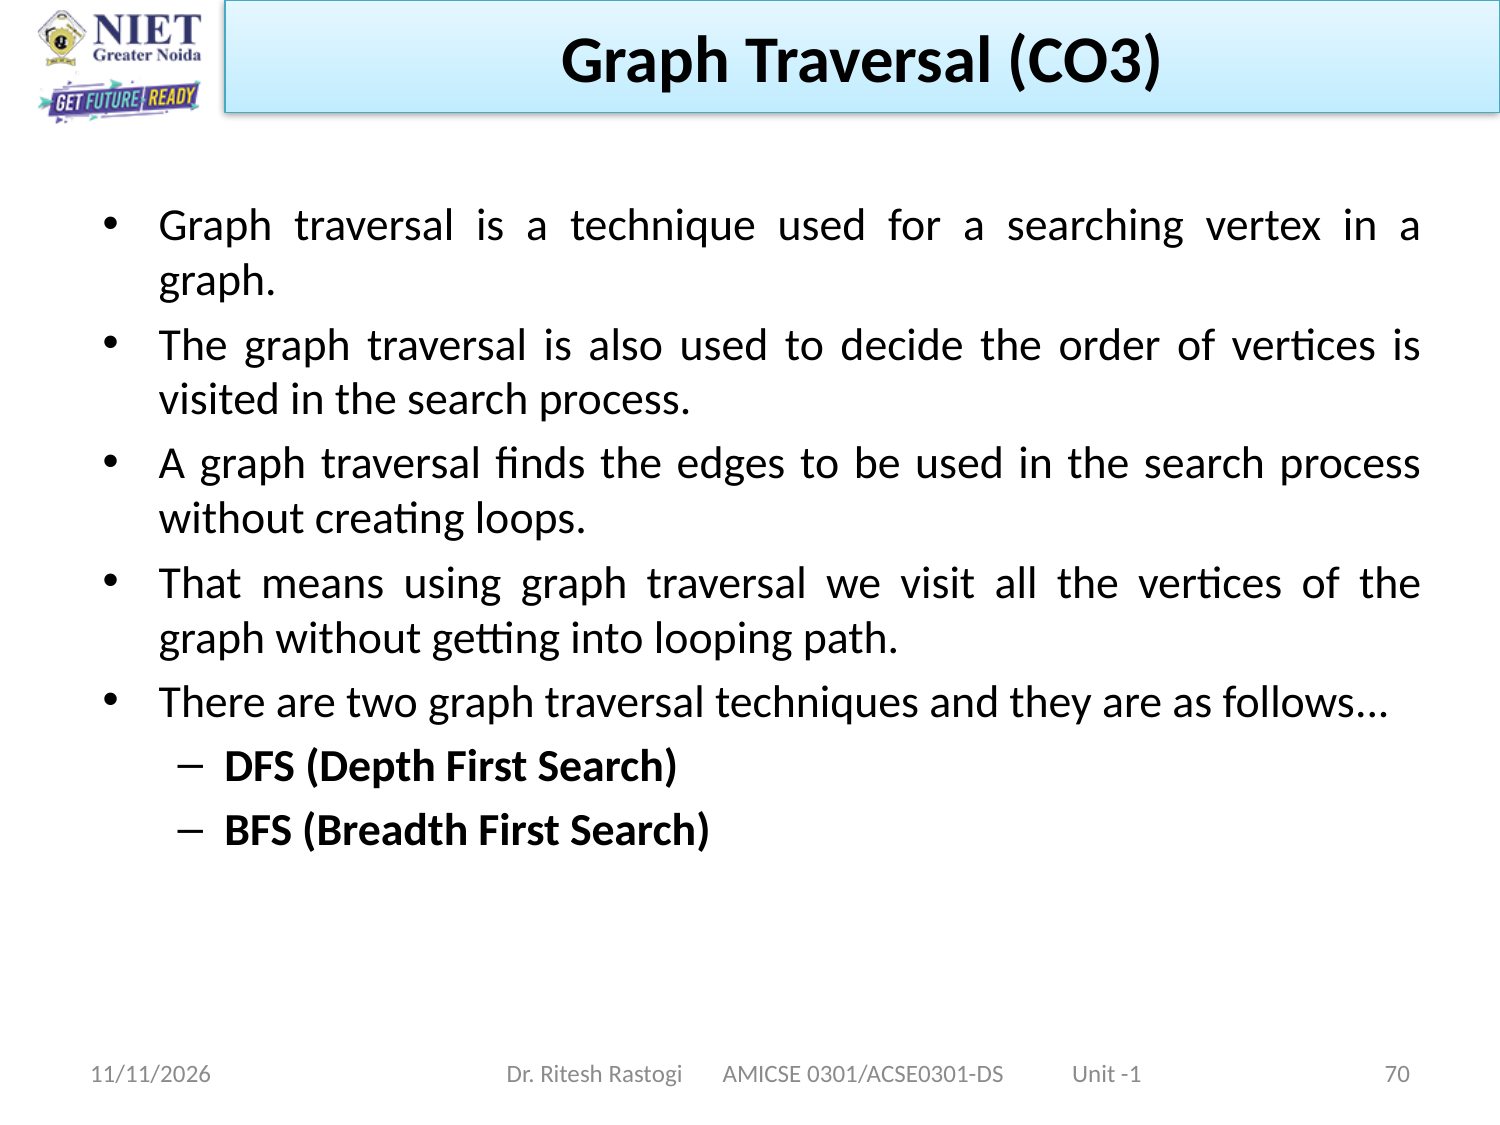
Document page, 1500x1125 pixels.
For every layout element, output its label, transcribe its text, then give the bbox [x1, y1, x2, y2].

list Graph traversal is a technique used for a searching vertex in a graph. The graph traversal is also used to decide the order of vertices is visited in the search process. A graph traversal finds the edges to be used in the search process without creating loops. That means using graph traversal we visit all the vertices of the graph without getting into looping path. There are two graph traversal techniques and they are as follows... DFS (Depth First Search) BFS (Breadth First Search) [87, 187, 1438, 930]
picture [0, 0, 238, 135]
footer Dr. Ritesh Rastogi AMICSE 0301/ACSE0301-DS Unit -1 [412, 1042, 1074, 1103]
text_box Graph Traversal (CO3) [238, 0, 1500, 113]
slide_number 15-Jan-23 [75, 1042, 412, 1103]
slide_number 70 [1074, 1042, 1425, 1103]
